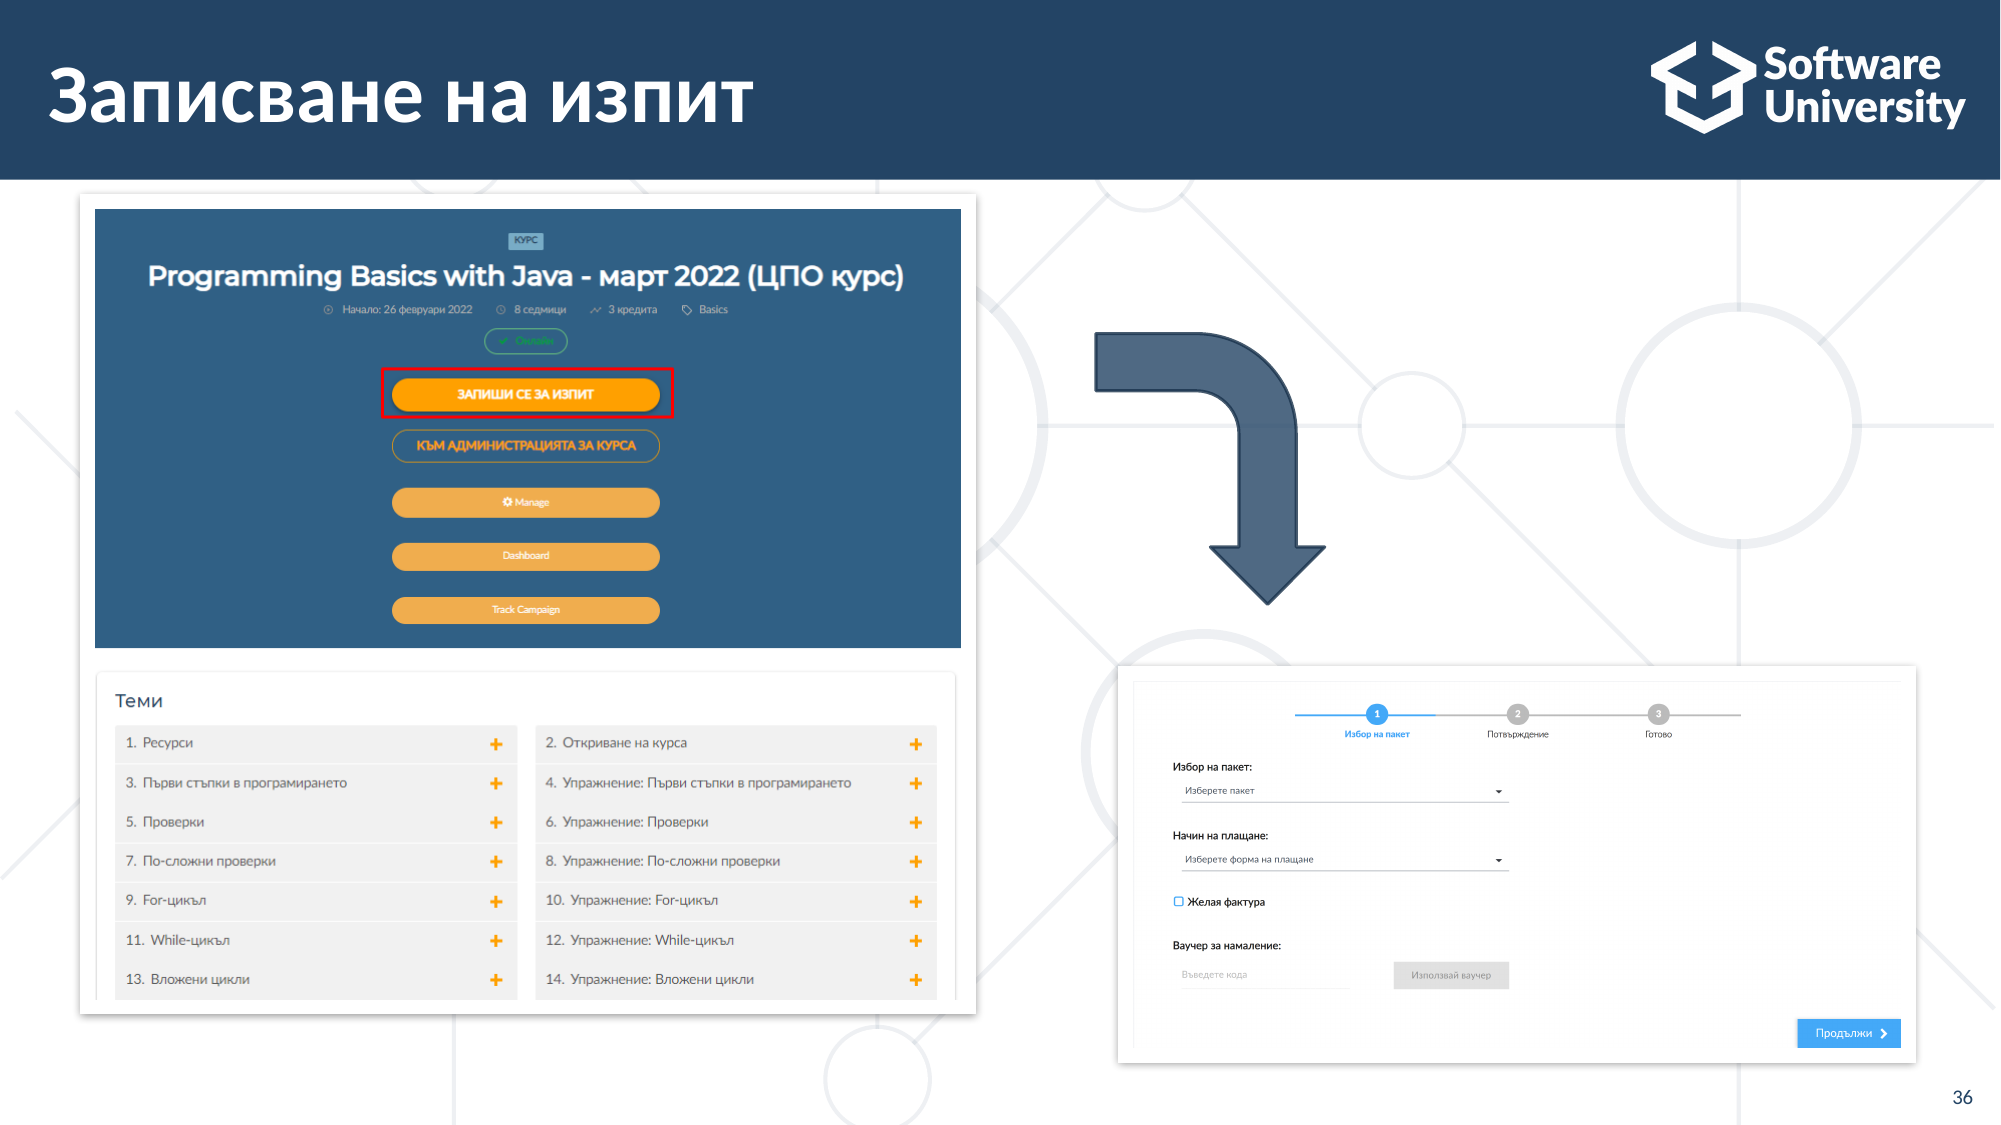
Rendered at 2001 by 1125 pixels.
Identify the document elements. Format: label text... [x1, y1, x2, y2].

title Записване на изпит [31, 16, 1625, 162]
text_box [1093, 331, 1327, 607]
picture [1132, 680, 1902, 1049]
slide_number 36 [1927, 1067, 1989, 1117]
picture [94, 208, 962, 1001]
picture [1651, 41, 1966, 134]
